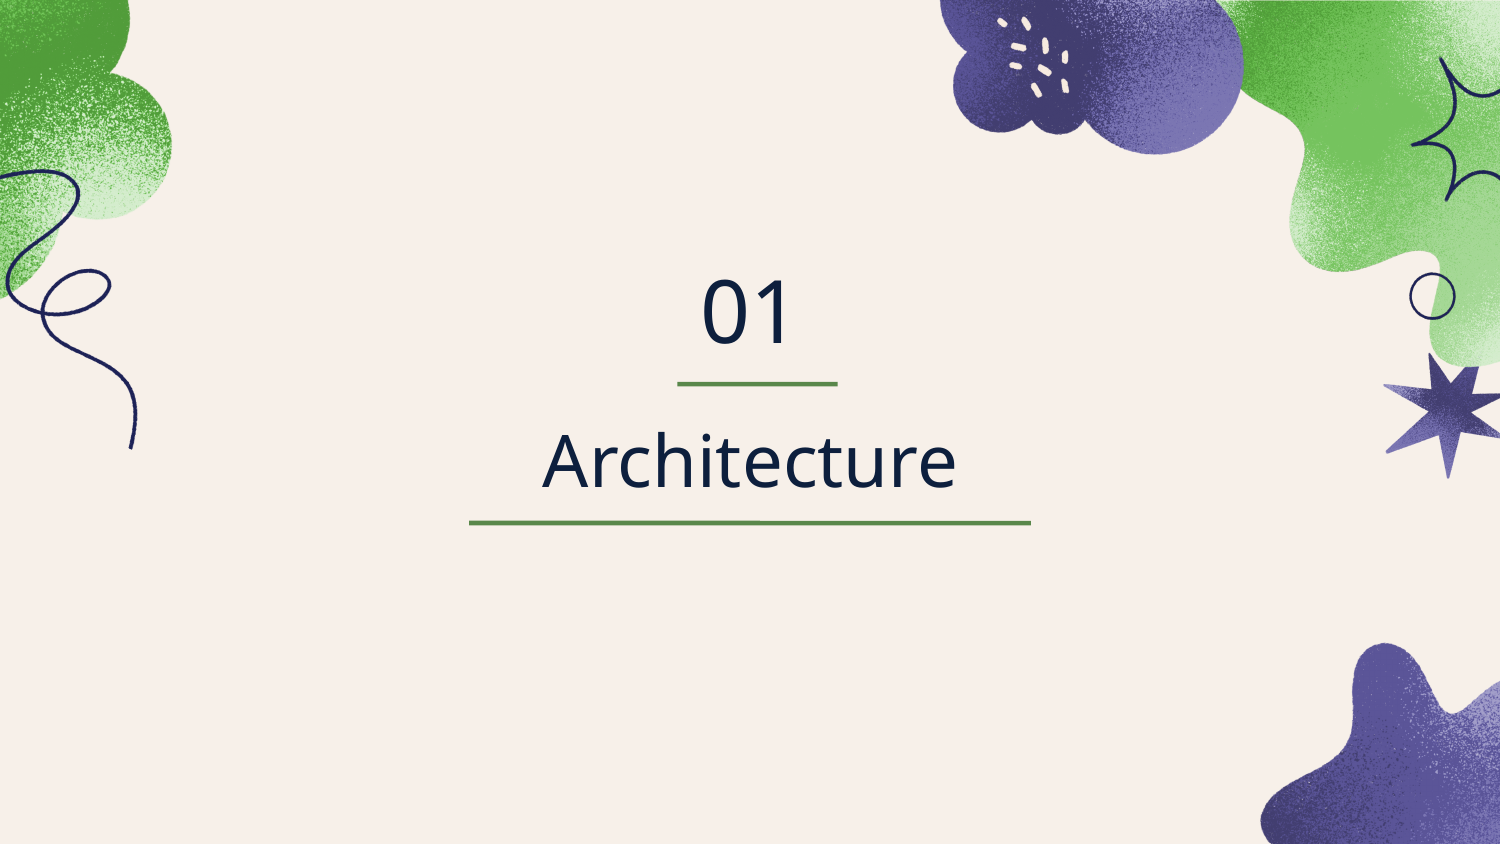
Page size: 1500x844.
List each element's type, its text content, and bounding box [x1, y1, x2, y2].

picture [1227, 574, 1500, 844]
picture [0, 0, 230, 449]
picture [891, 0, 1500, 479]
title Architecture [240, 393, 1261, 524]
title 01 [623, 234, 879, 385]
